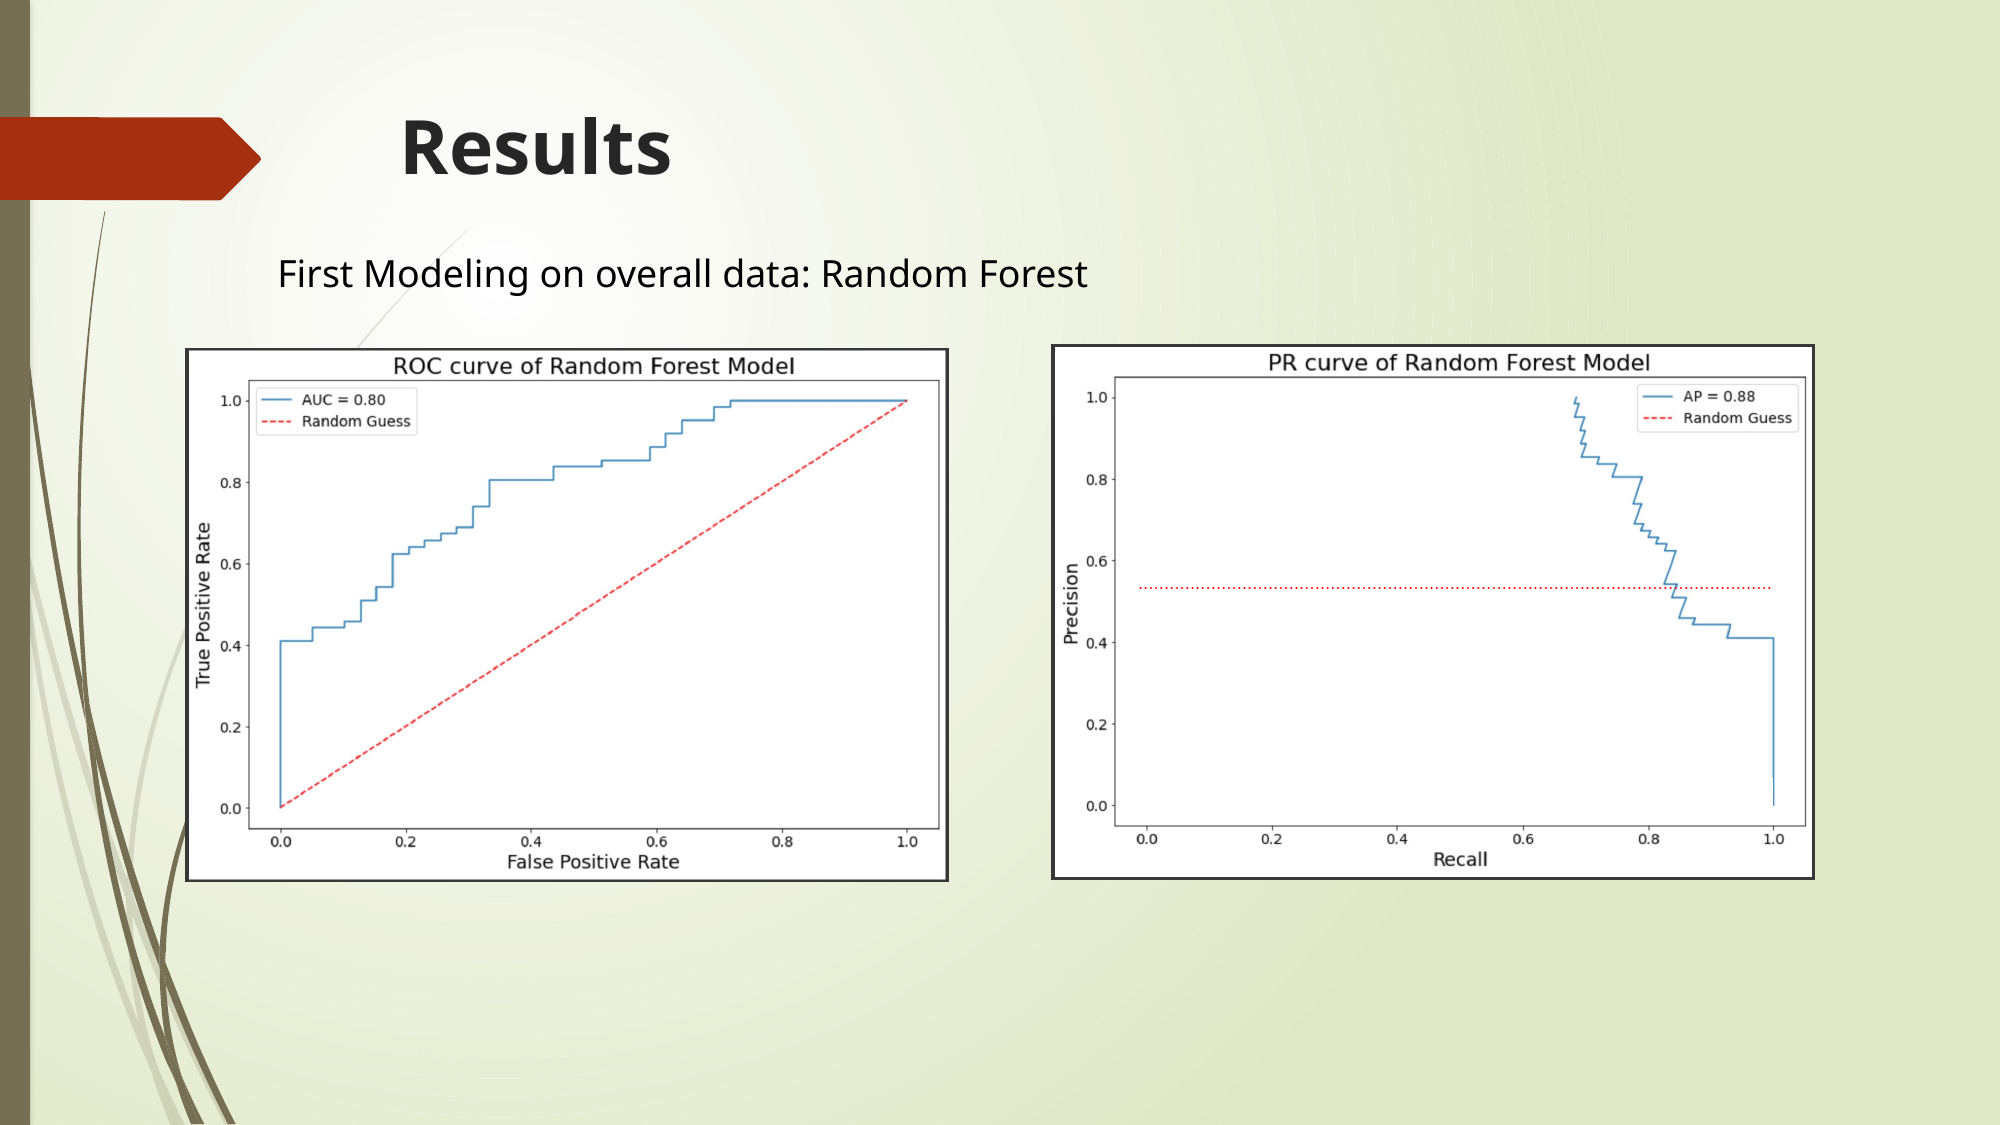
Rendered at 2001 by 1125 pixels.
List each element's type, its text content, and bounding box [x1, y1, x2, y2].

text_box First Modeling on overall data: Random Forest [262, 242, 1114, 303]
title Results [384, 92, 971, 213]
list [174, 222, 1888, 1084]
picture [185, 347, 949, 883]
picture [1051, 344, 1815, 881]
